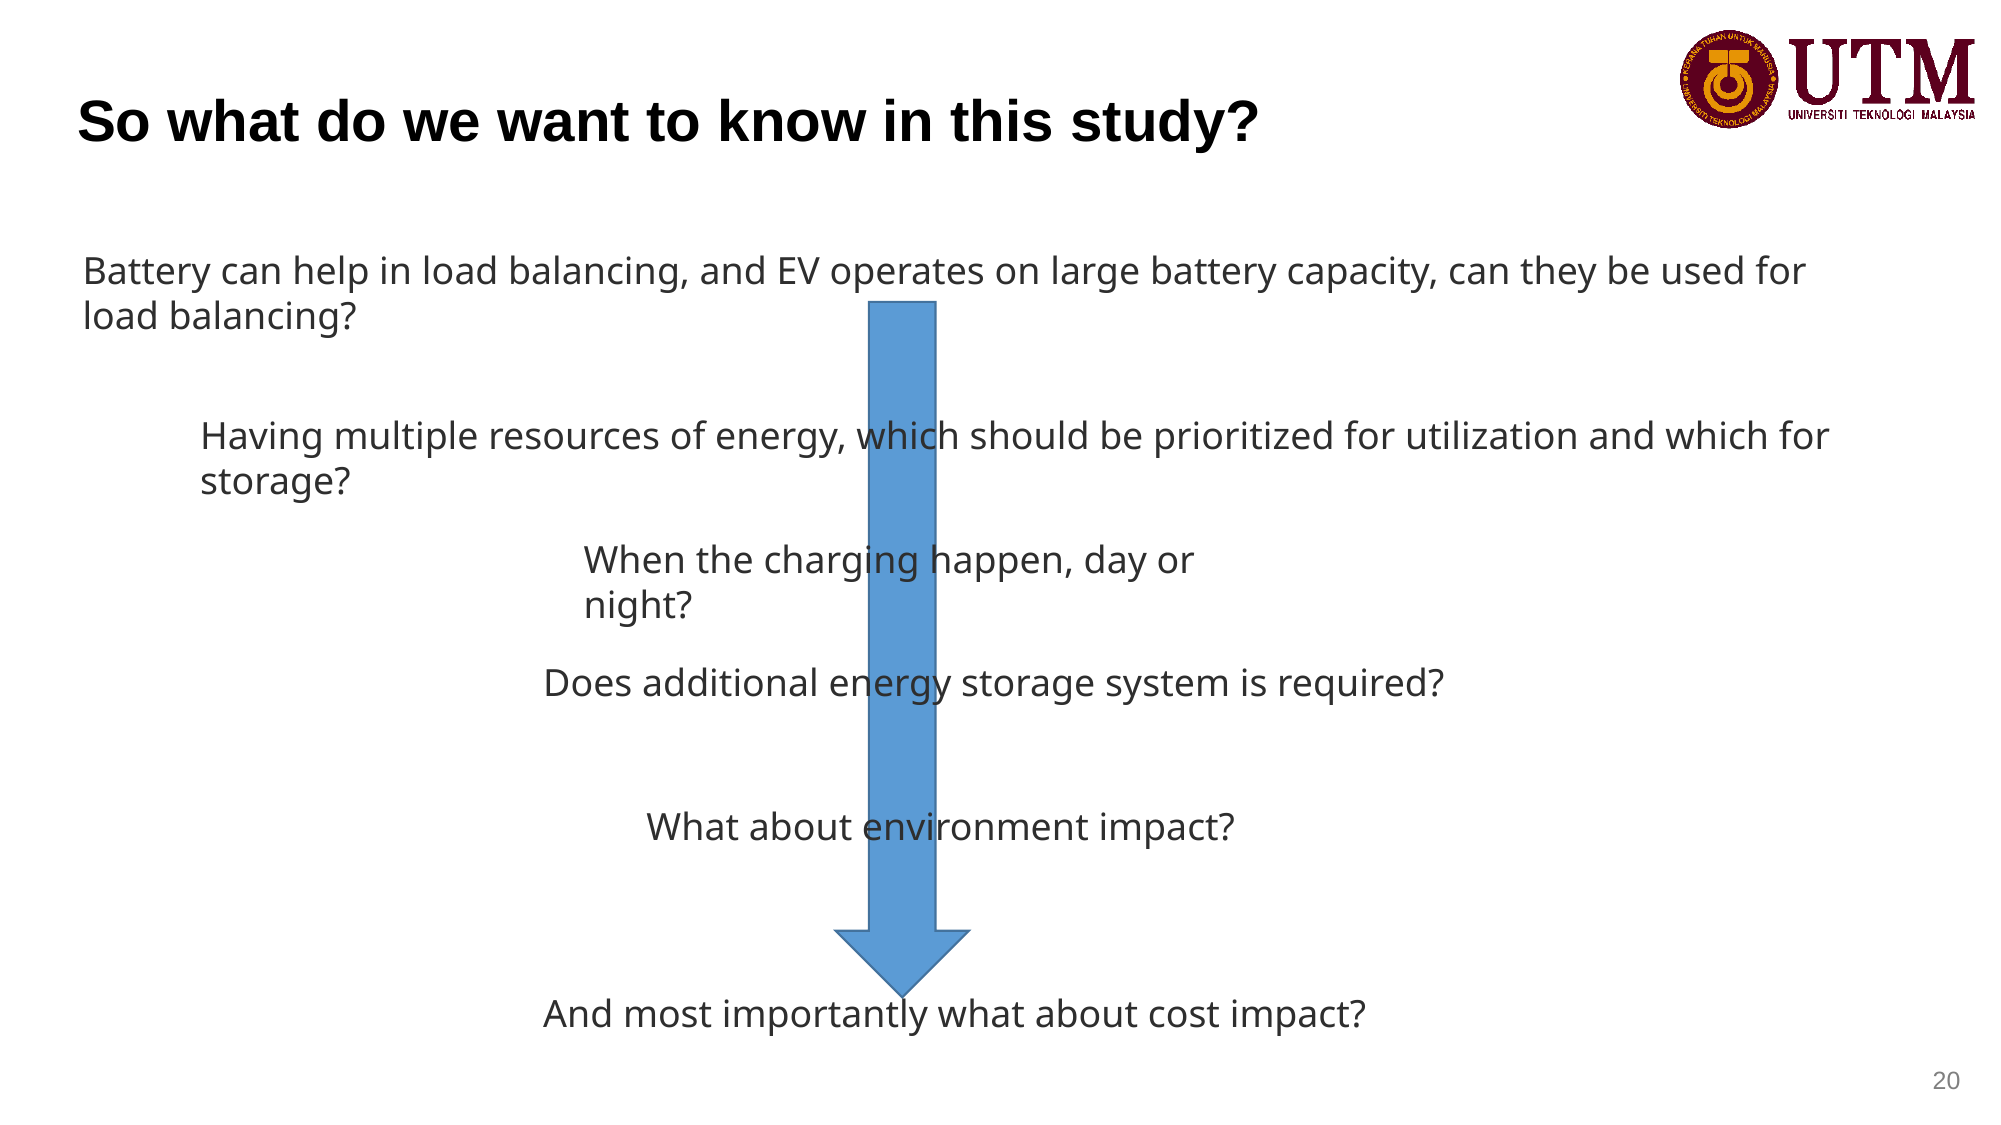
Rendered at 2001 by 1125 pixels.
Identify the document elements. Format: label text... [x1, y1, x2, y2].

text_box [867, 634, 937, 651]
text_box So what do we want to know in this study? [62, 75, 1343, 160]
text_box [867, 344, 937, 404]
text_box And most importantly what about cost impact? [528, 982, 2000, 1043]
text_box [867, 510, 937, 528]
text_box [867, 712, 937, 795]
text_box What about environment impact? [631, 795, 2000, 856]
text_box [833, 856, 972, 982]
slide_number 20 [1892, 1050, 1976, 1110]
text_box When the charging happen, day or night? [568, 528, 1302, 634]
picture [1680, 30, 1975, 129]
text_box Battery can help in load balancing, and EV operates on large battery capacity, can they be used for load balancing? [67, 239, 1870, 344]
text_box Does additional energy storage system is required? [528, 651, 2000, 712]
text_box Having multiple resources of energy, which should be prioritized for utilization and which for storage? [185, 404, 1988, 510]
